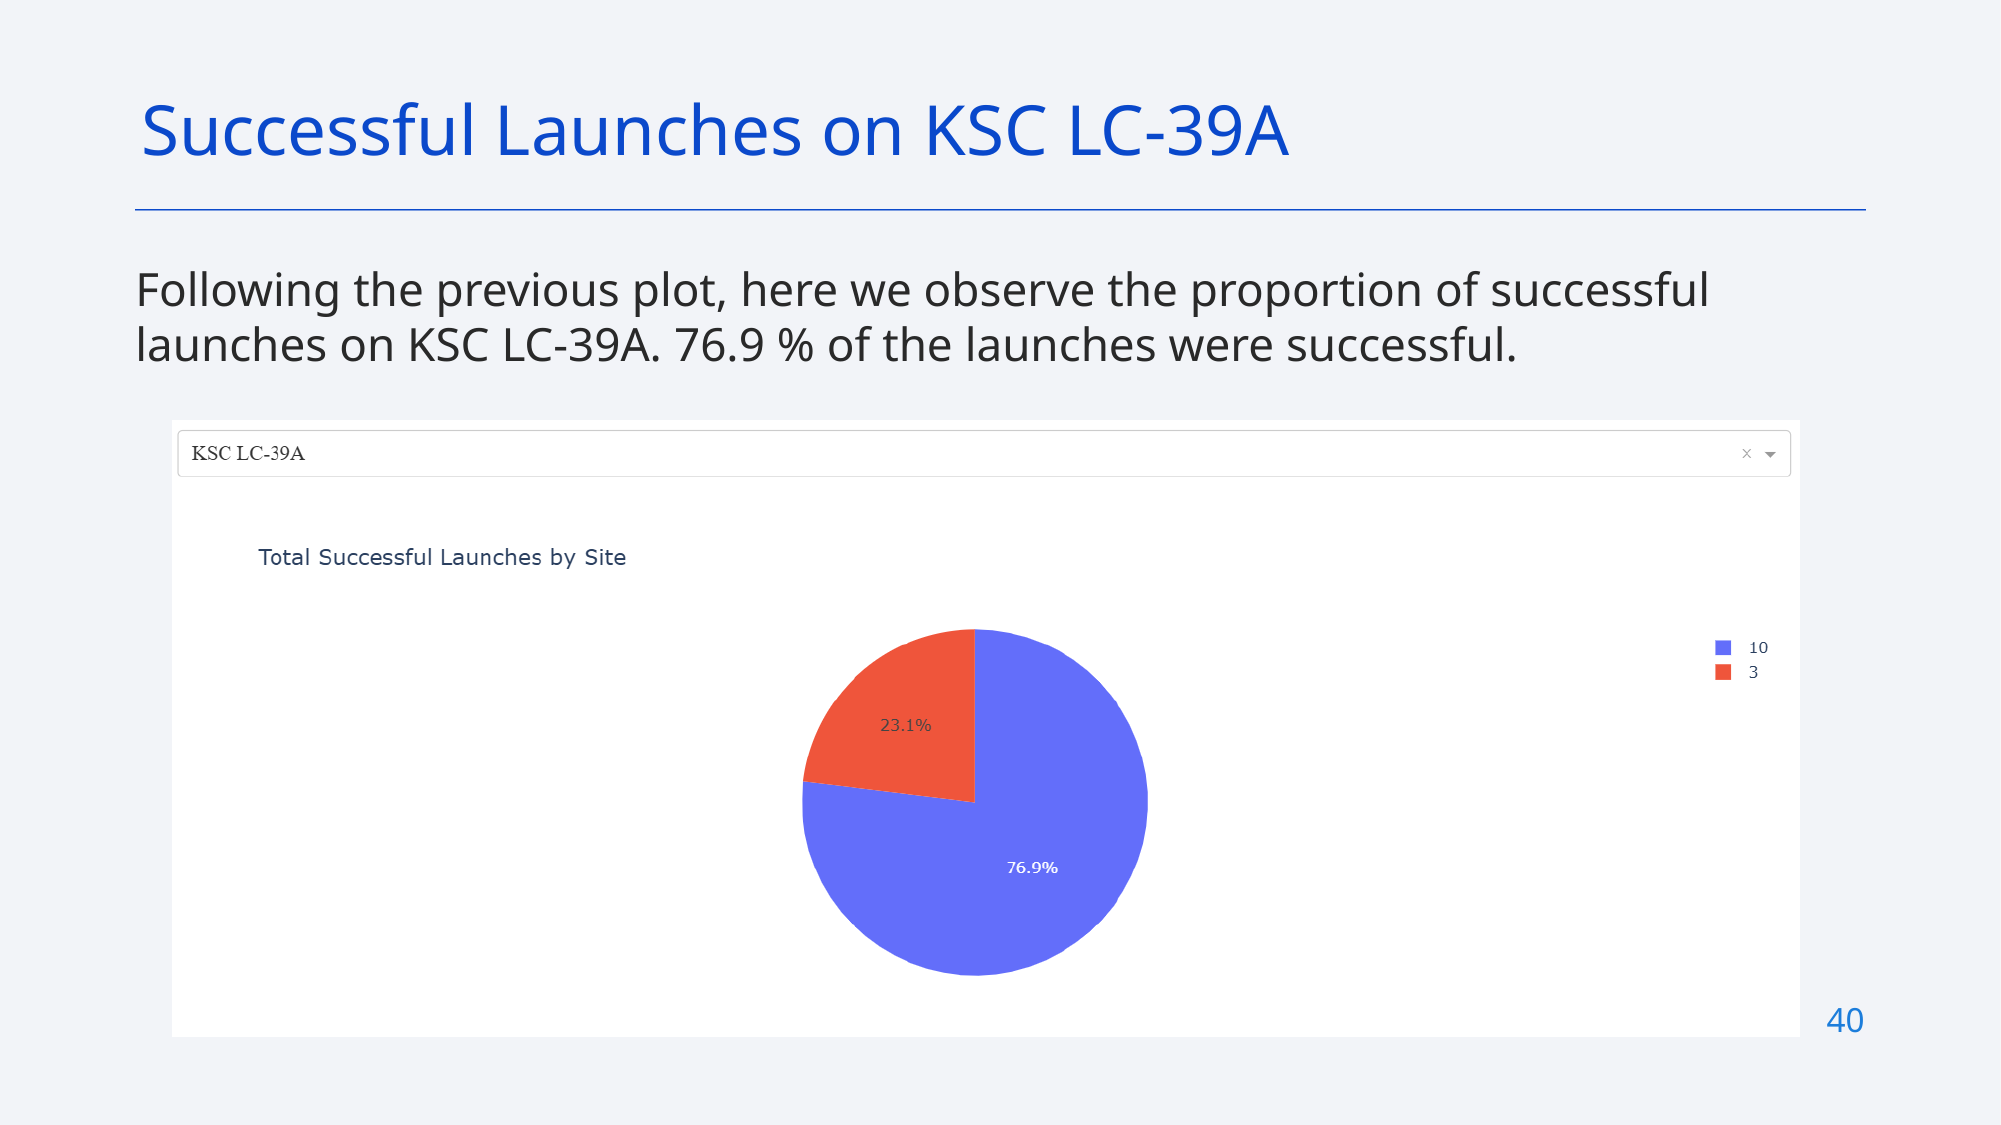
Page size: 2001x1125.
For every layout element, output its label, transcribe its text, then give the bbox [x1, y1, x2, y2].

list Following the previous plot, here we observe the proportion of successful launches on KSC LC-39A. 76.9 % of the launches were successful. [120, 252, 1852, 516]
slide_number 40 [1429, 988, 1880, 1055]
picture [0, 0, 2001, 1125]
text_box Successful Launches on KSC LC-39A [126, 88, 1852, 179]
